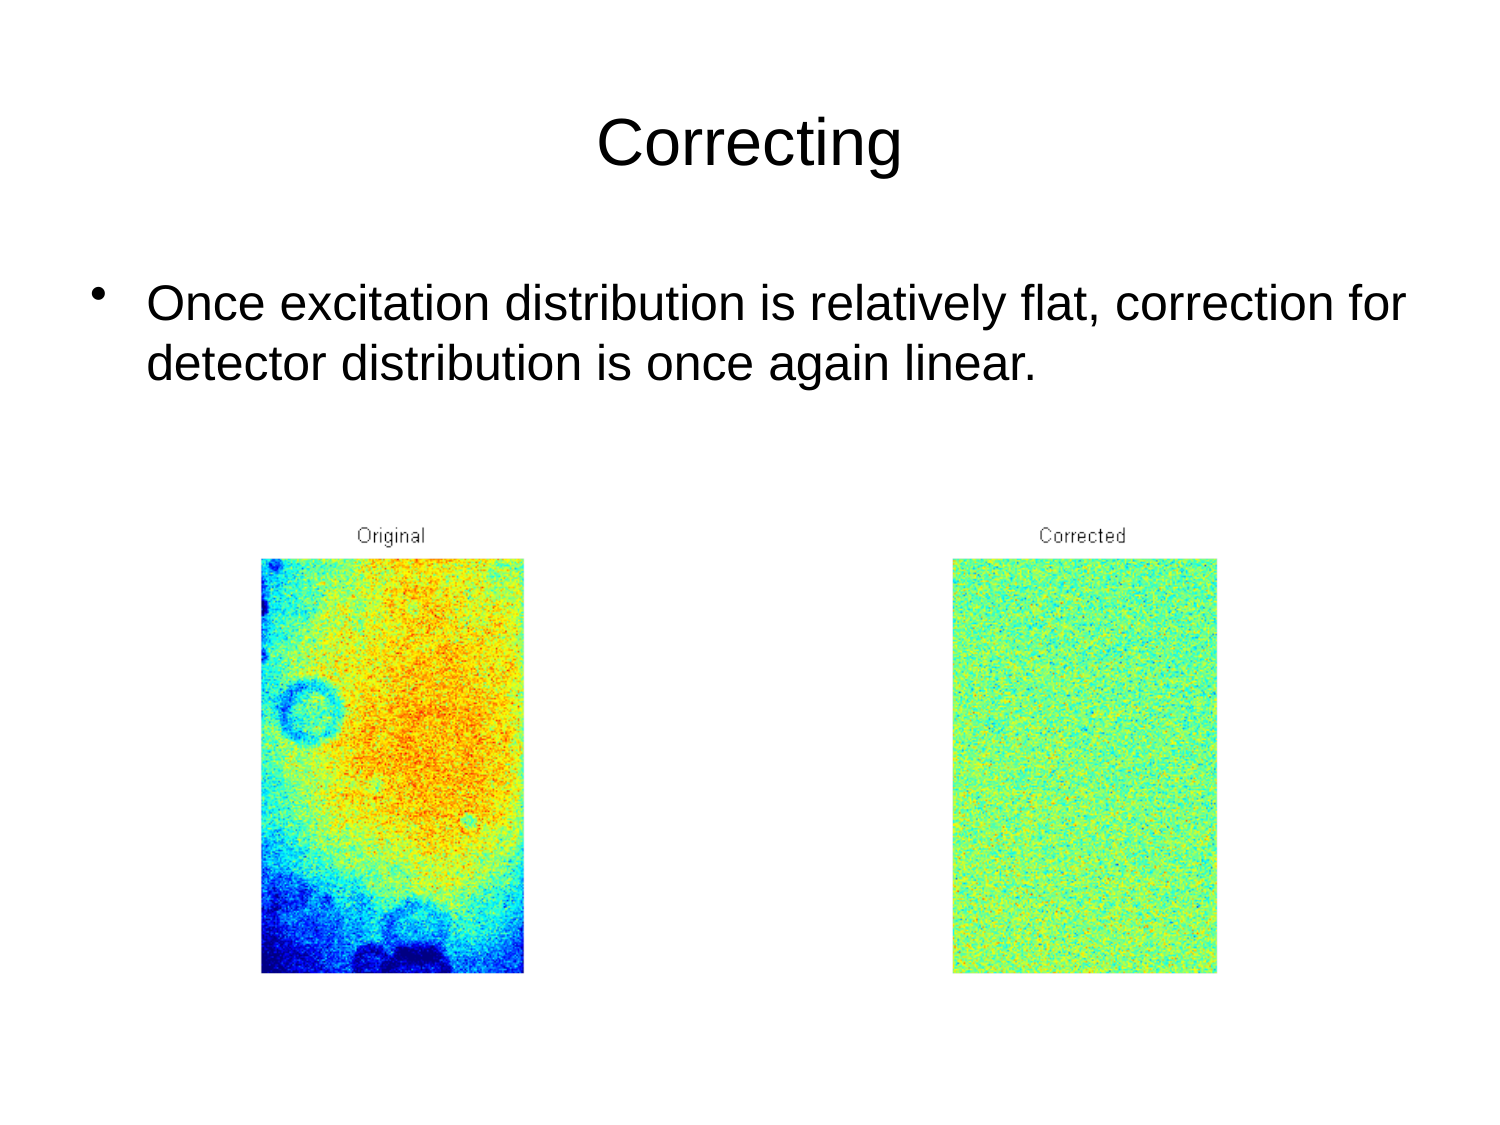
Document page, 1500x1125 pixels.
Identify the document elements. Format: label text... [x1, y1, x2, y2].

picture [237, 499, 1238, 1013]
title Correcting [74, 44, 1426, 233]
list Once excitation distribution is relatively flat, correction for detector distribution is once again linear. [74, 262, 1426, 1006]
